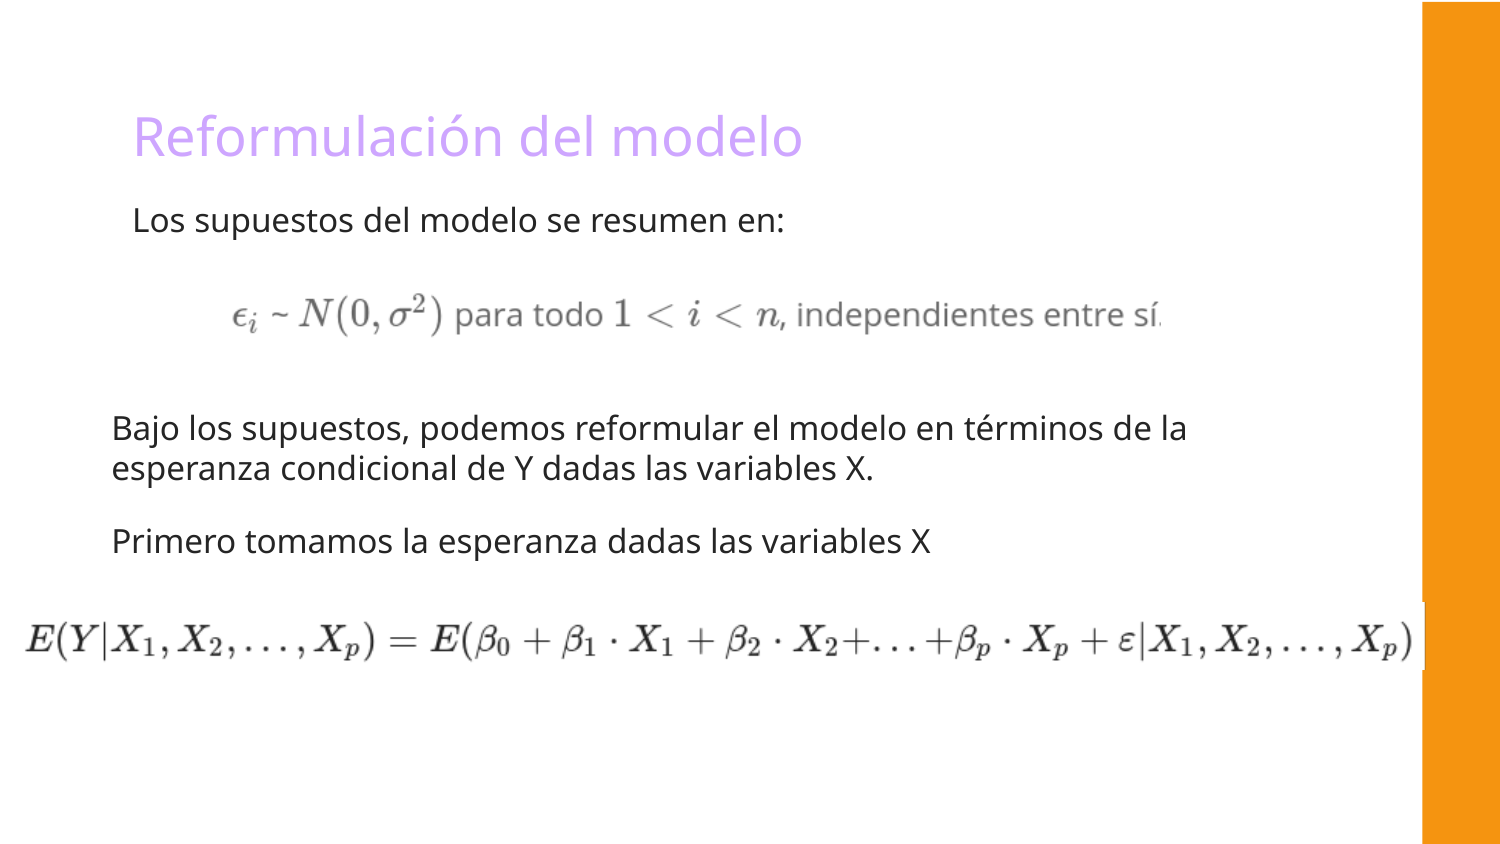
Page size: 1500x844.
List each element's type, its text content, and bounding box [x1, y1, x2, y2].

text_box [1422, 1, 1500, 844]
list Bajo los supuestos, podemos reformular el modelo en términos de la esperanza condicional de Y dadas las variables X. Primero tomamos la esperanza dadas las variables X [96, 391, 1341, 517]
title Reformulación del modelo [116, 87, 1064, 174]
list Los supuestos del modelo se resumen en: [116, 183, 1362, 270]
picture [226, 257, 1162, 363]
picture [7, 601, 1430, 671]
